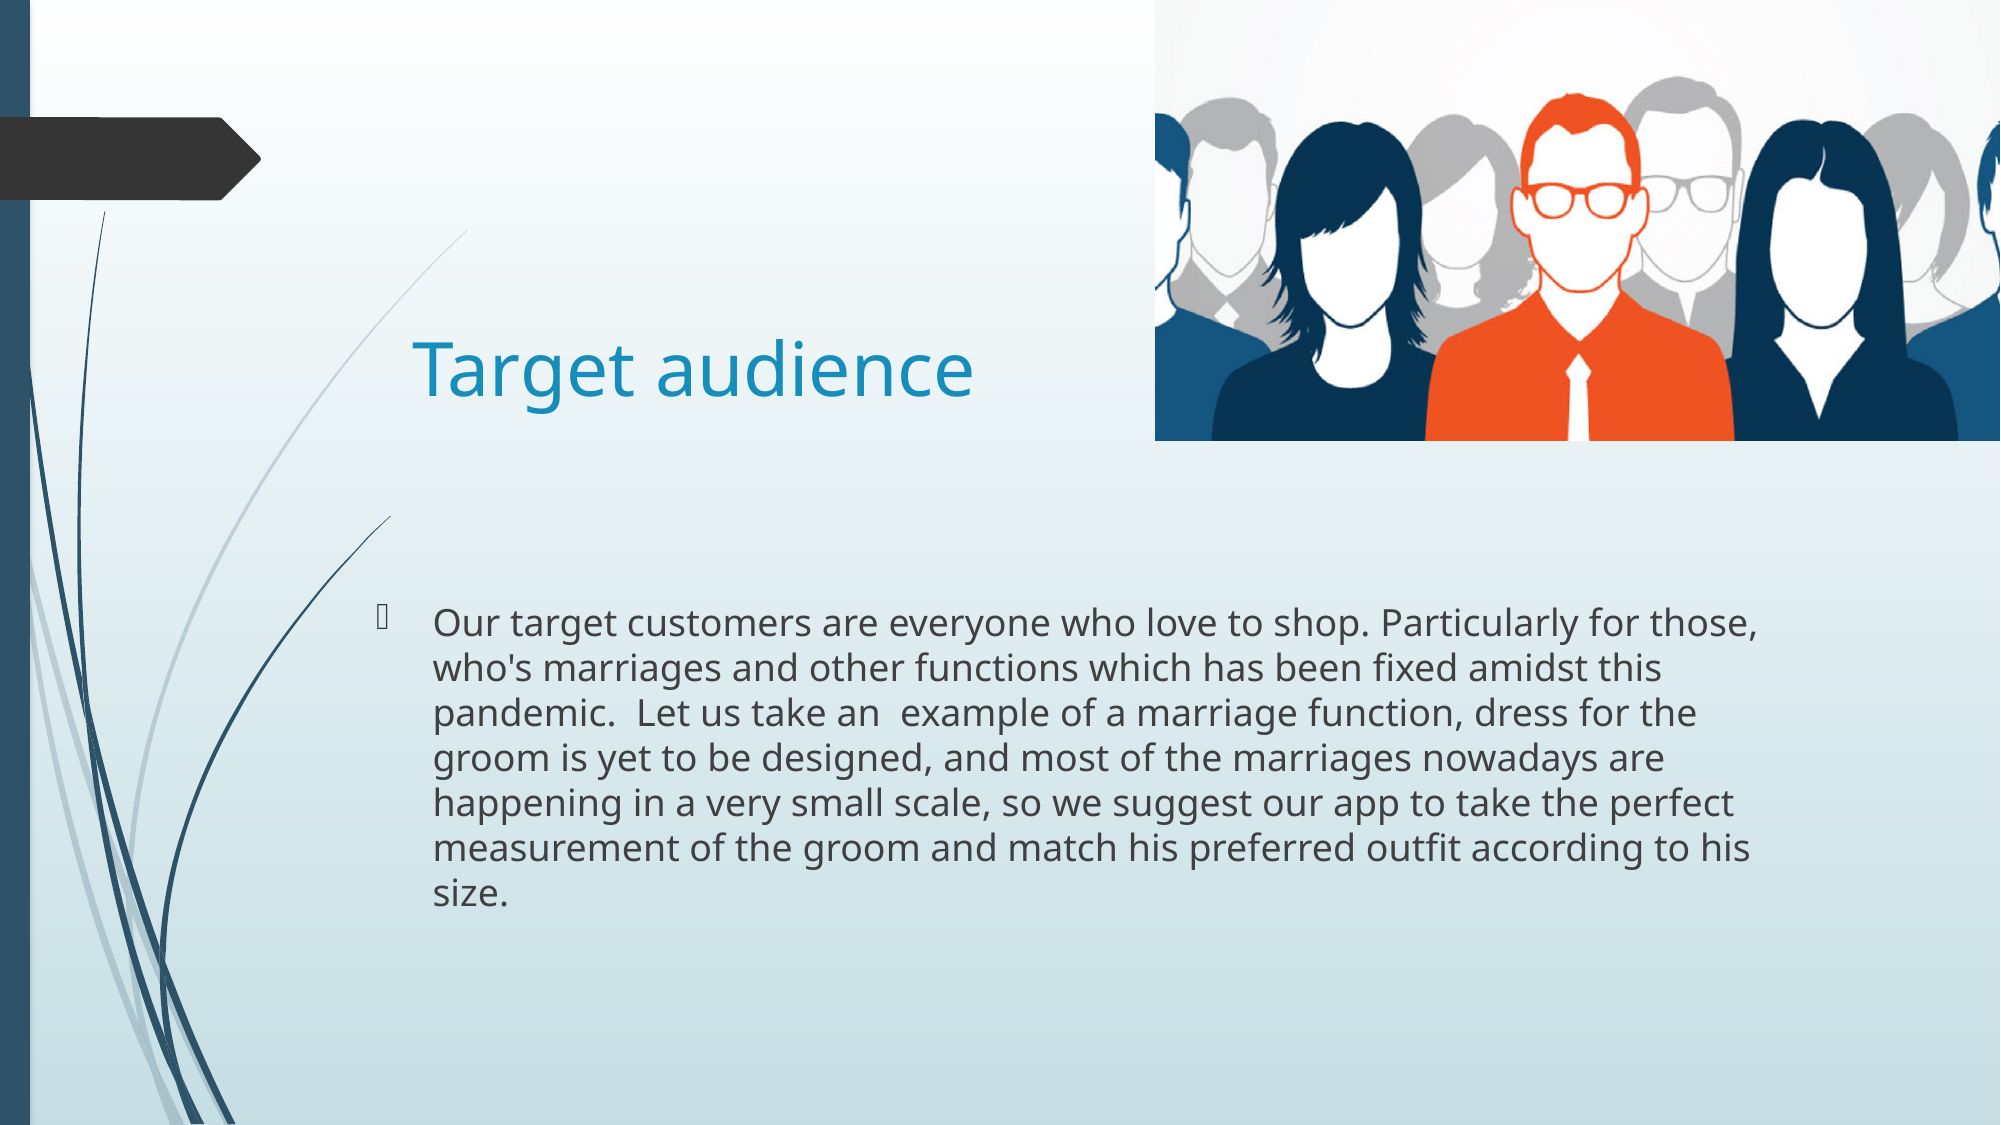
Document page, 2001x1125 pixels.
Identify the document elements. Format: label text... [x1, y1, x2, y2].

list Our target customers are everyone who love to shop. Particularly for those, who's marriages and other functions which has been fixed amidst this pandemic. Let us take an example of a marriage function, dress for the groom is yet to be designed, and most of the marriages nowadays are happening in a very small scale, so we suggest our app to take the perfect measurement of the groom and match his preferred outfit according to his size. [361, 590, 1822, 979]
picture [1154, 0, 2000, 441]
title Target audience [397, 314, 1092, 516]
